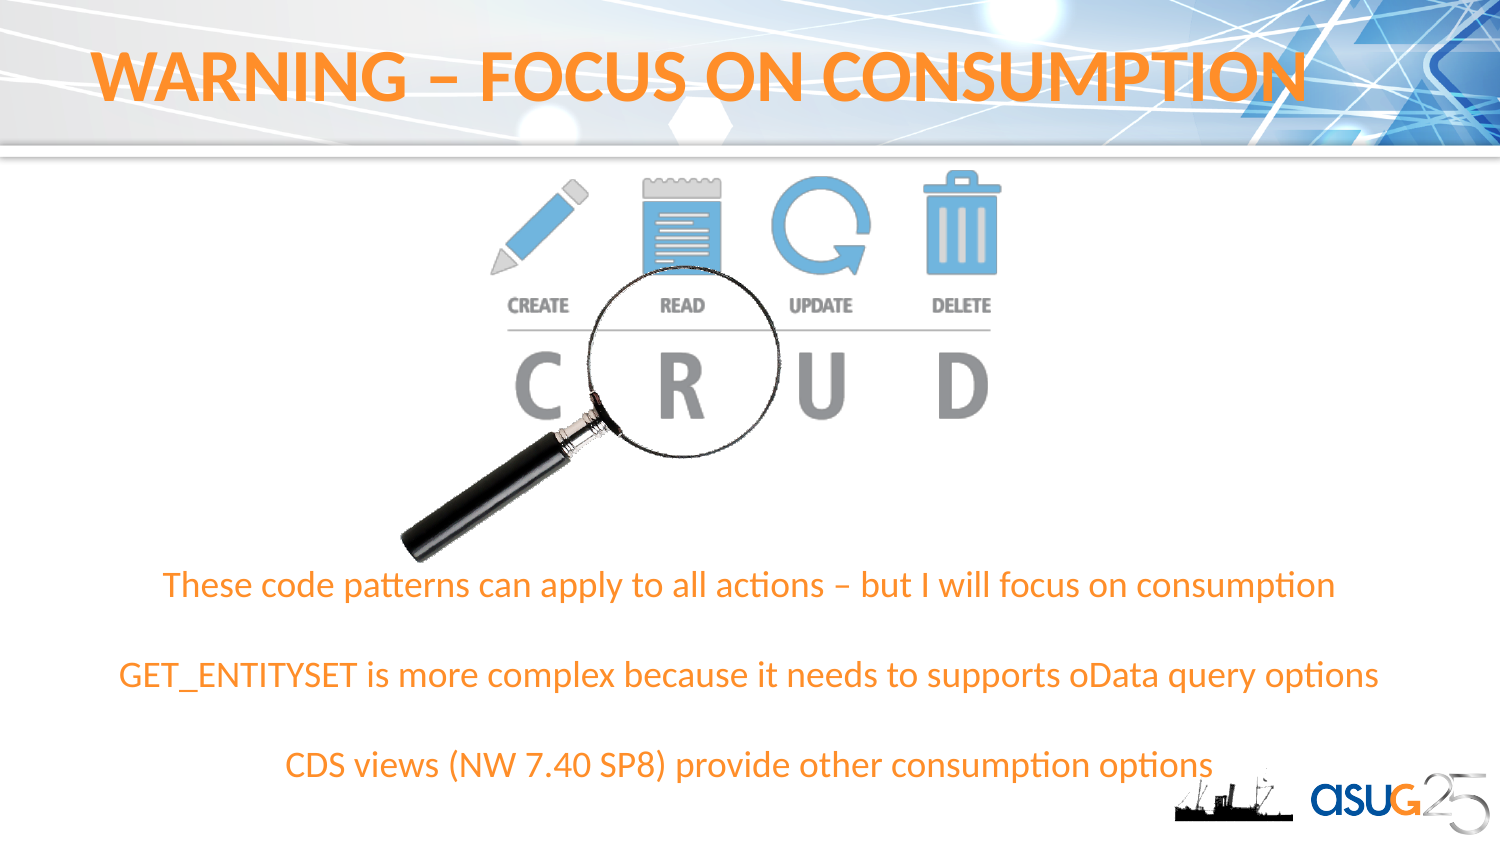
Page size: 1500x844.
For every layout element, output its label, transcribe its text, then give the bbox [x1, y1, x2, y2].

picture [0, 0, 1500, 844]
title Warning – focus on consumption [75, 0, 1425, 145]
text_box These code patterns can apply to all actions – but I will focus on consumption GET_ENTITYSET is more complex because it needs to supports oData query options CDS views (NW 7.40 SP8) provide other consumption options [104, 552, 1396, 793]
